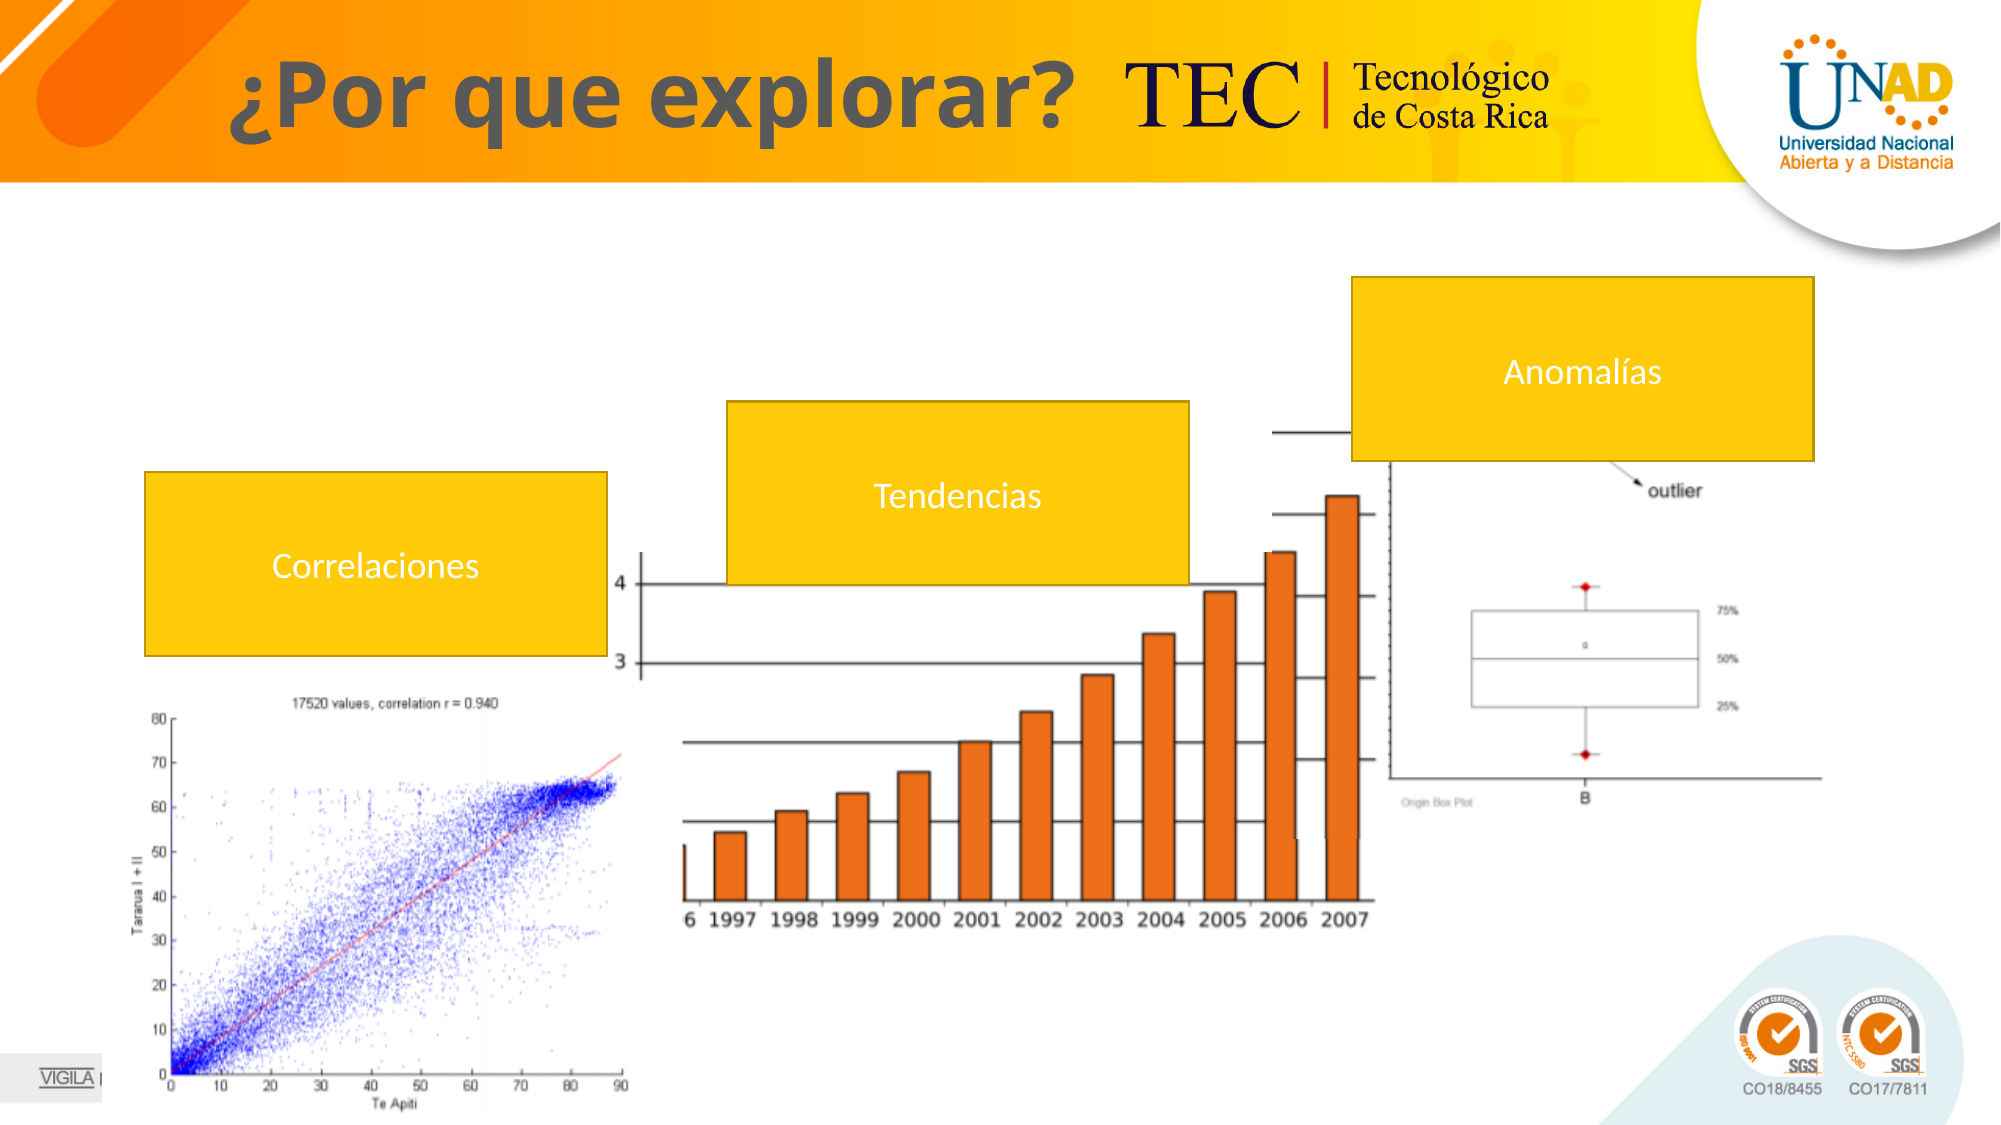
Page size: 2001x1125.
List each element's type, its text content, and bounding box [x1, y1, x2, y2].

title ¿Por que explorar? [213, 0, 1110, 207]
text_box Tendencias [726, 400, 1190, 552]
title ¿Por que explorar? [1563, 0, 1939, 207]
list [102, 693, 672, 1117]
text_box Anomalías [1351, 276, 1815, 369]
picture [0, 0, 2001, 1125]
text_box Correlaciones [144, 471, 608, 657]
